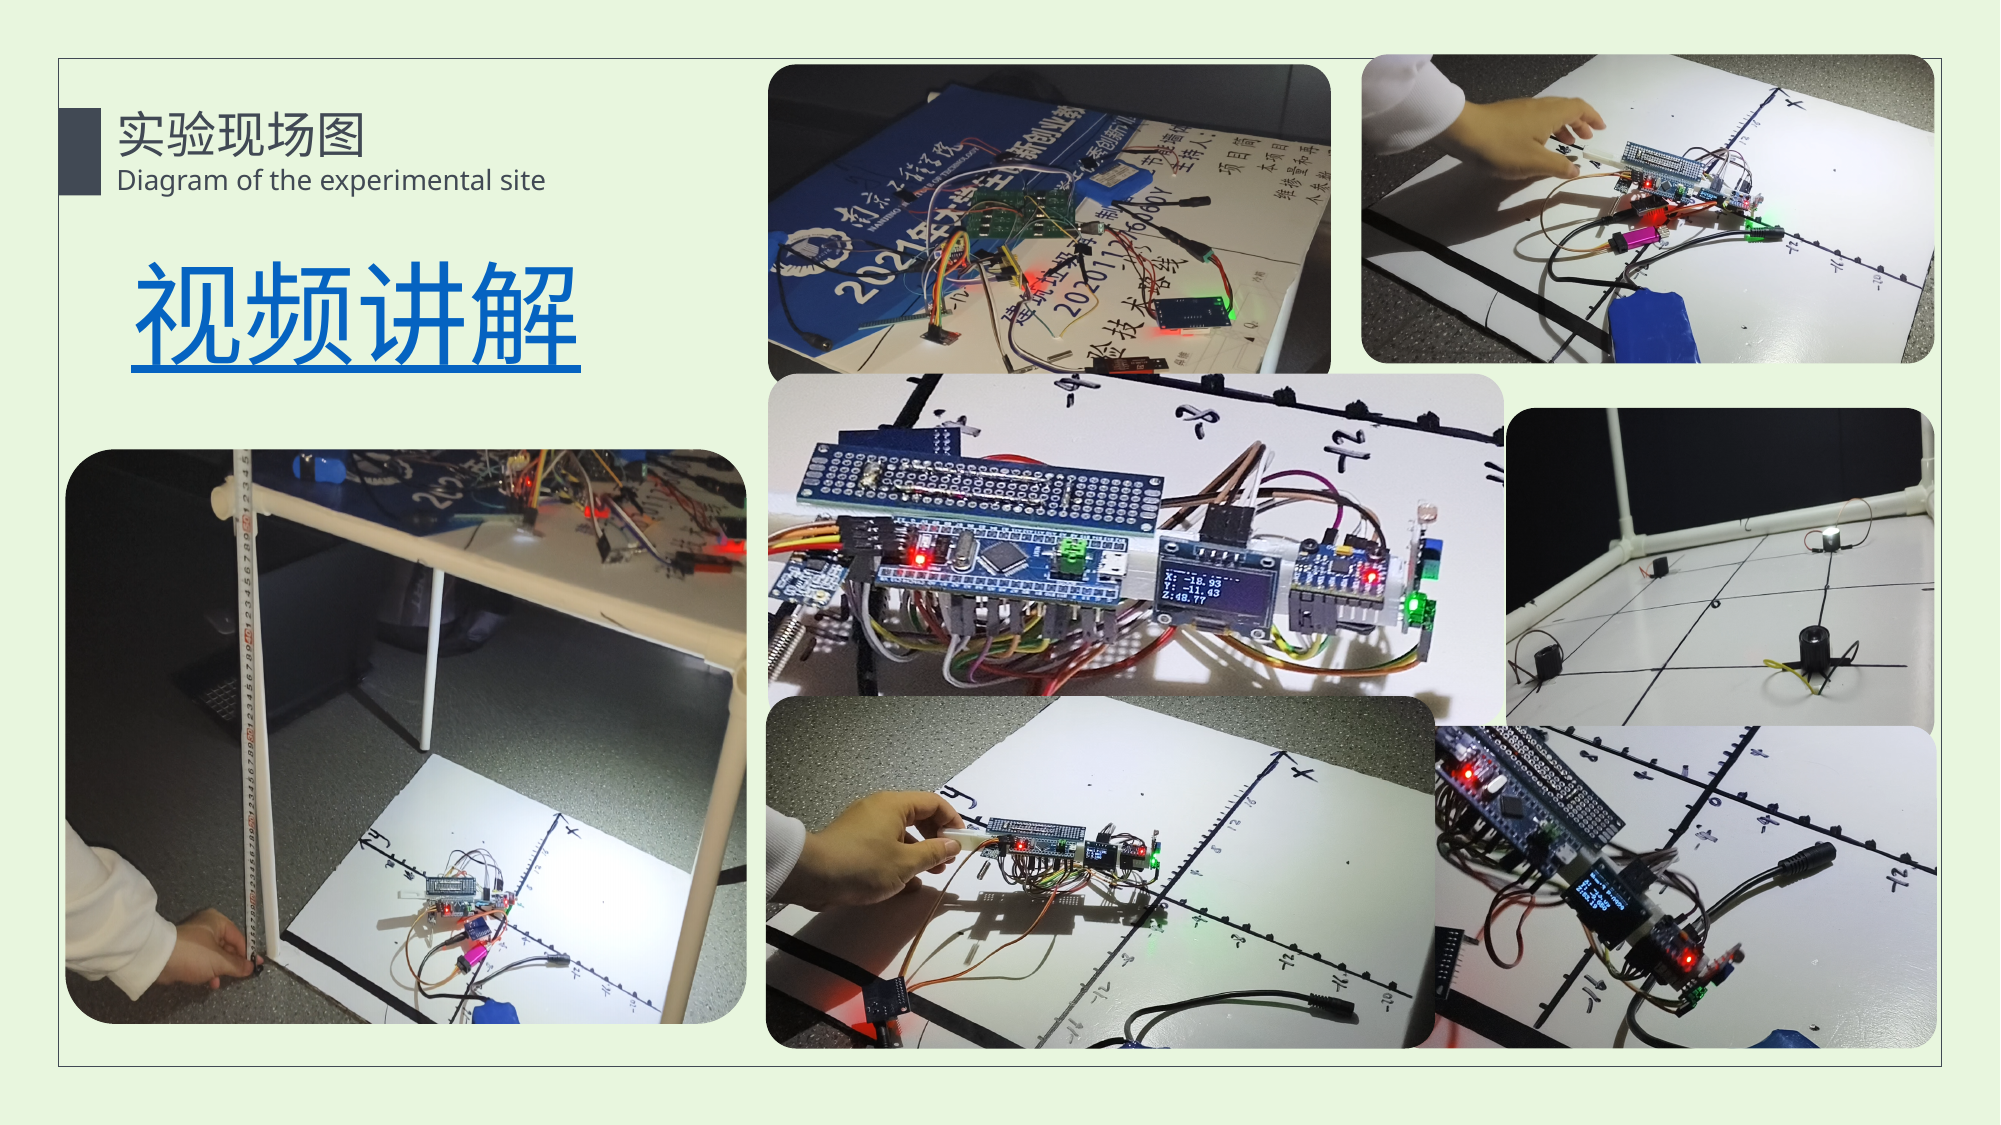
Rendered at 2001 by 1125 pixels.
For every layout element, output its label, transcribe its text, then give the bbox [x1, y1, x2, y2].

text_box 实验现场图 Diagram of the experimental site [101, 95, 768, 204]
picture [765, 64, 1937, 1049]
picture [65, 449, 747, 1024]
picture [1361, 54, 1935, 364]
text_box 视频讲解 [116, 236, 597, 415]
